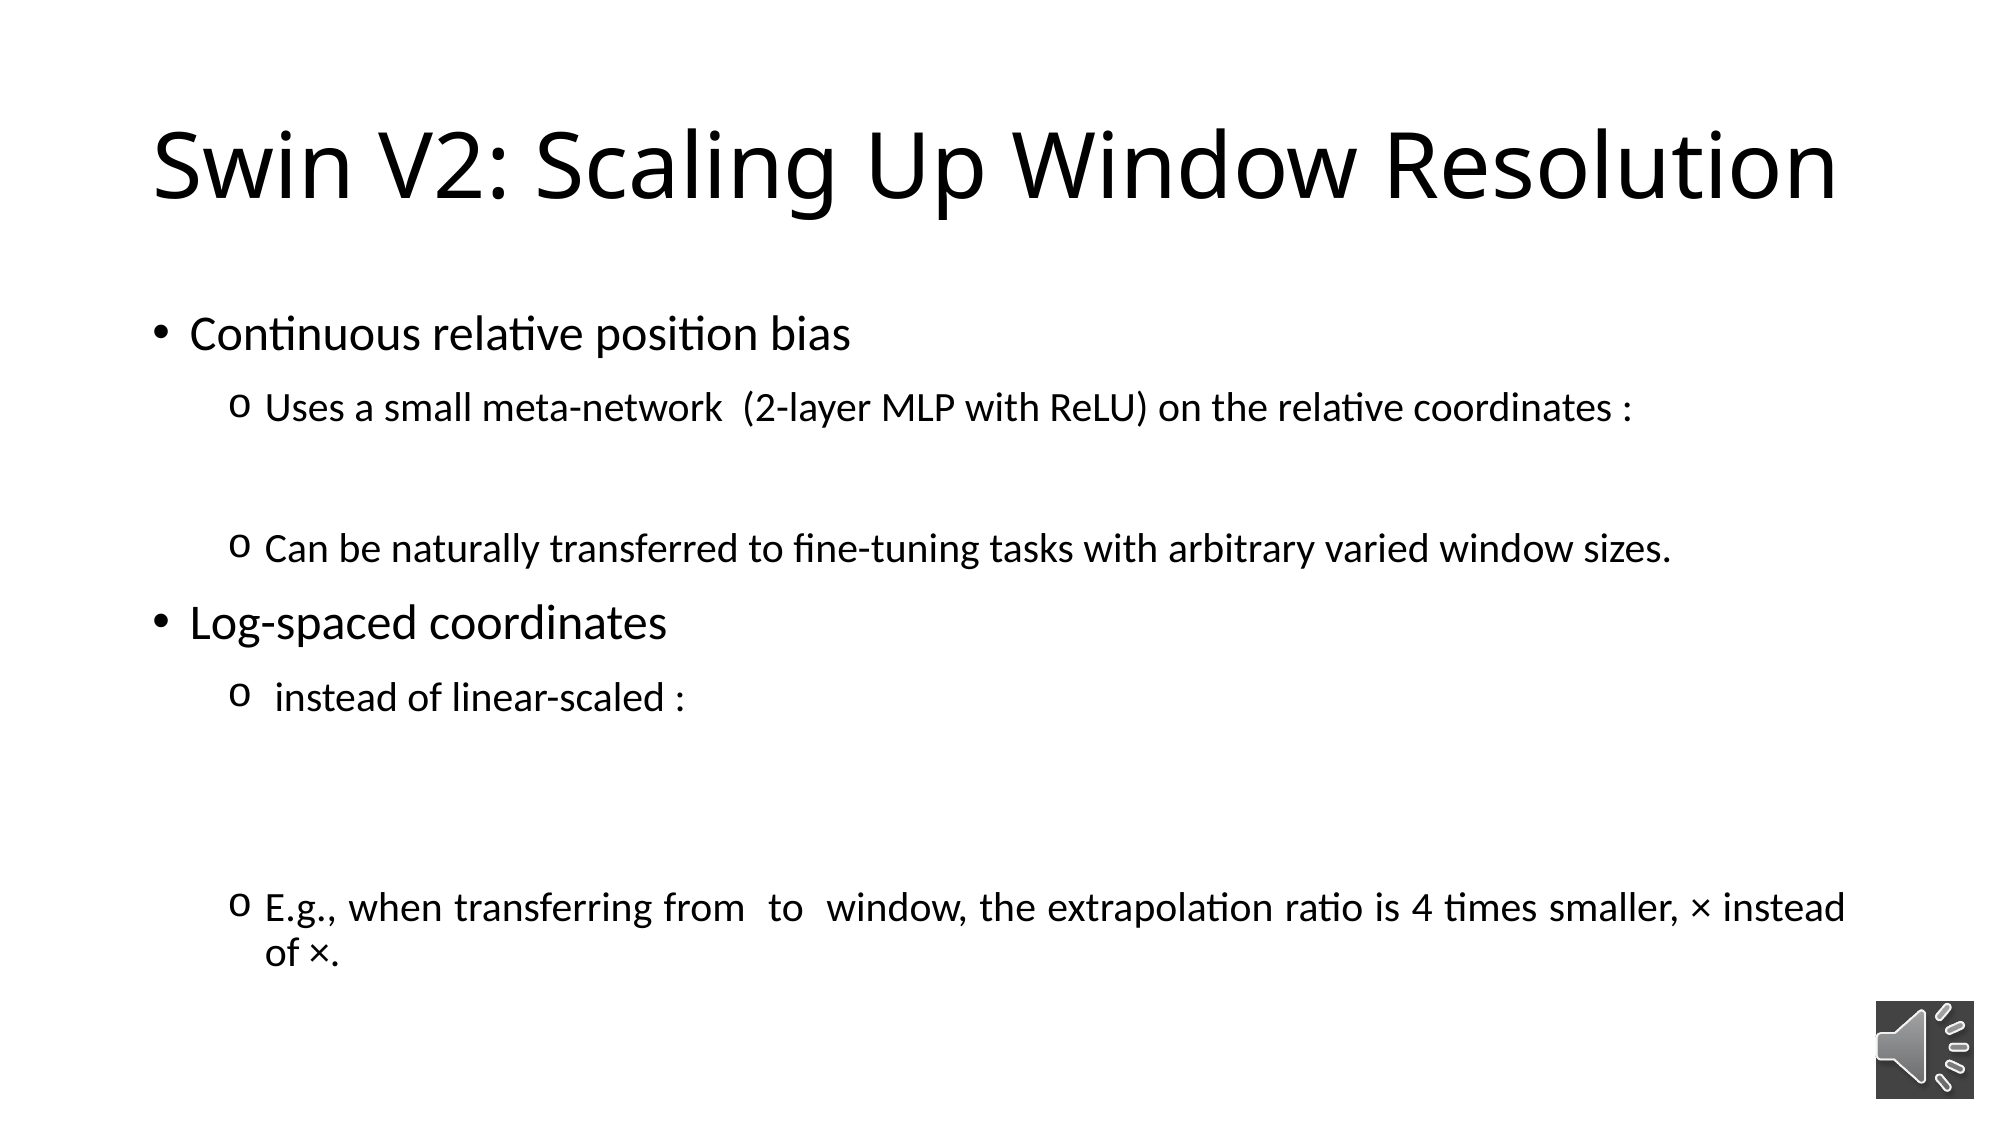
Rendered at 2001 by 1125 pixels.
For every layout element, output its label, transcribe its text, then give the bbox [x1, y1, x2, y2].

title Swin V2: Scaling Up Window Resolution [137, 59, 1863, 278]
picture [1874, 999, 1975, 1100]
